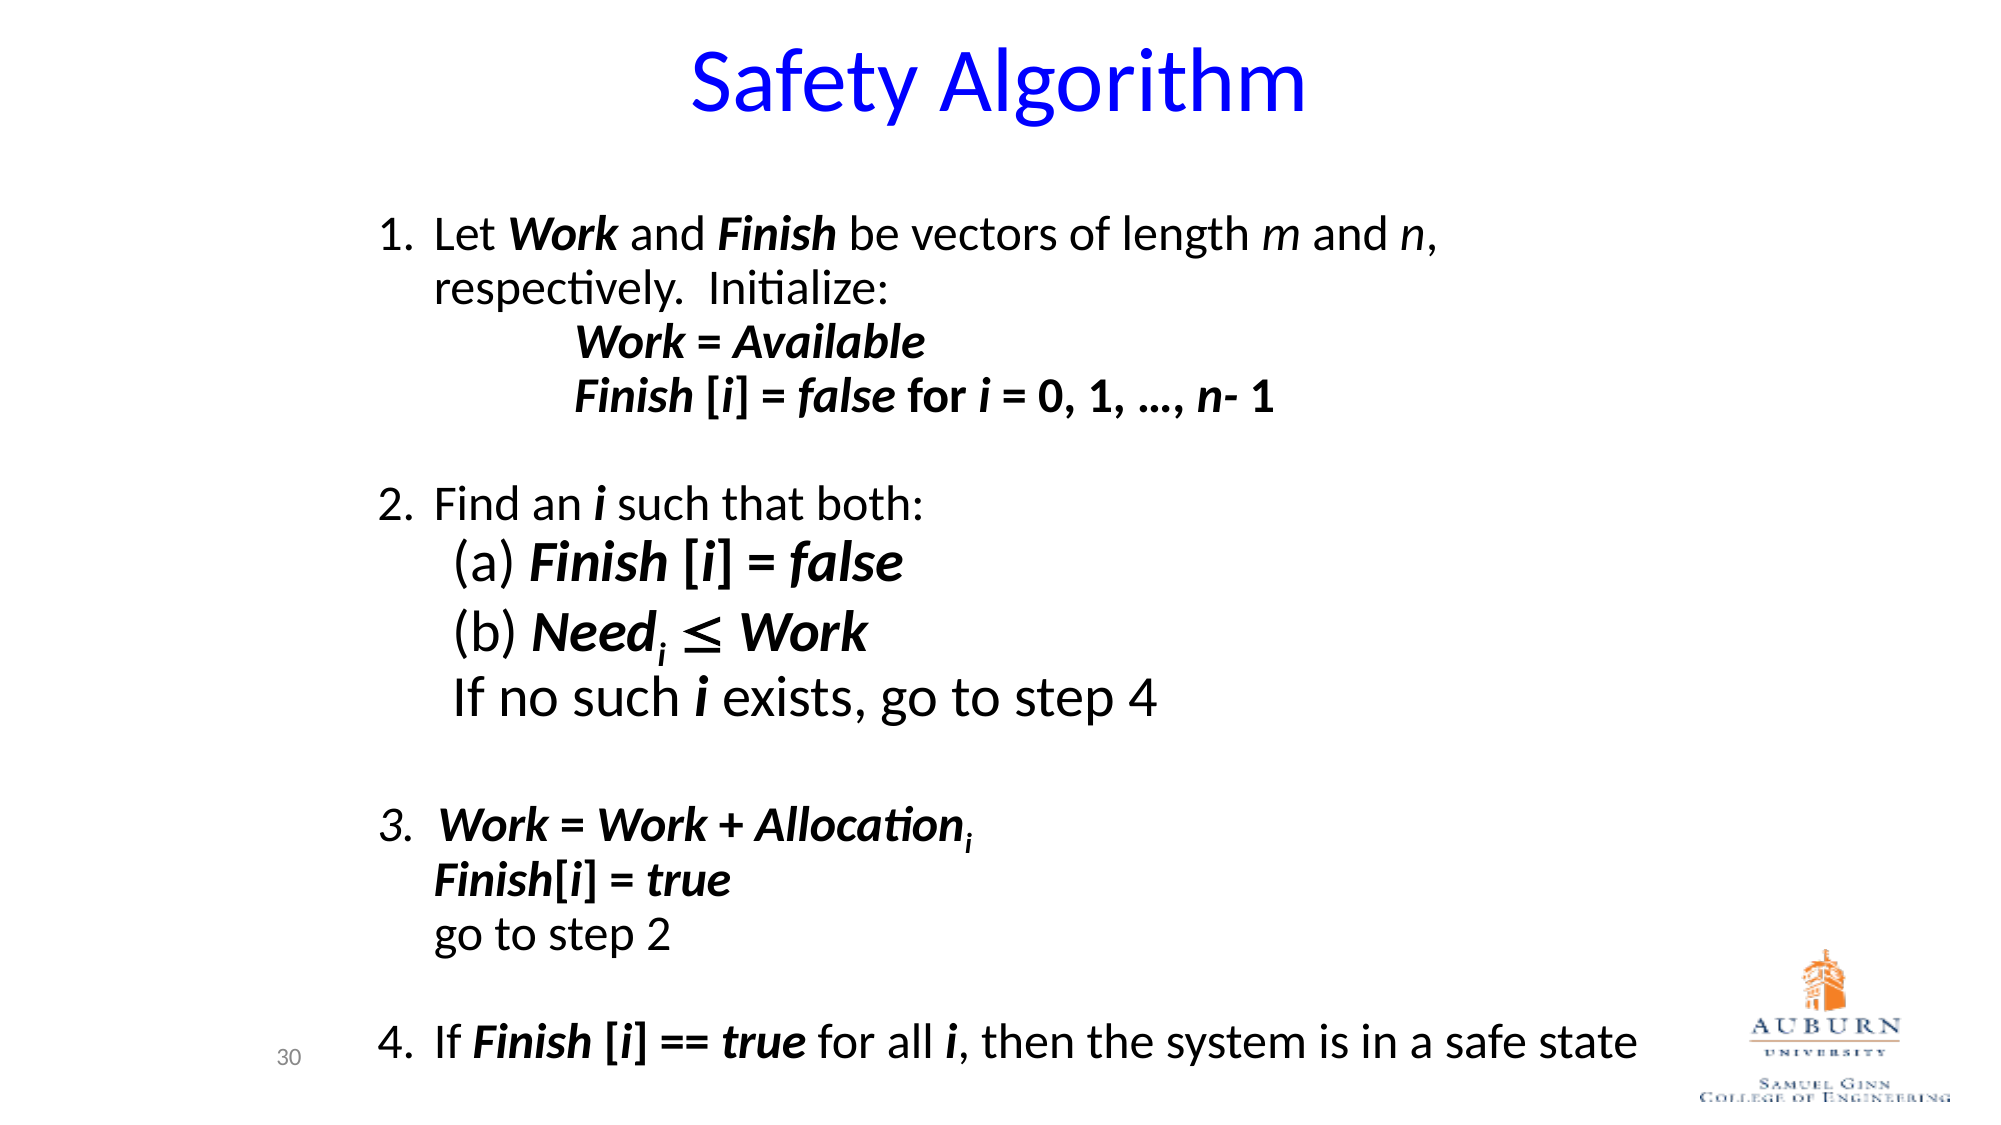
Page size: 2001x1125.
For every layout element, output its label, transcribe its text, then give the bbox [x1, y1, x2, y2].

list 1. Let Work and Finish be vectors of length m and n, respectively. Initialize: Work = Available Finish [i] = false for i = 0, 1, …, n- 1 2. Find an i such that both: (a) Finish [i] = false (b) Needi  Work If no such i exists, go to step 4 3. Work = Work + Allocationi Finish[i] = true go to step 2 4. If Finish [i] == true for all i, then the system is in a safe state [362, 200, 1688, 1011]
title Safety Algorithm [324, 27, 1675, 122]
slide_number 30 [50, 1025, 317, 1085]
picture [1700, 949, 1950, 1102]
